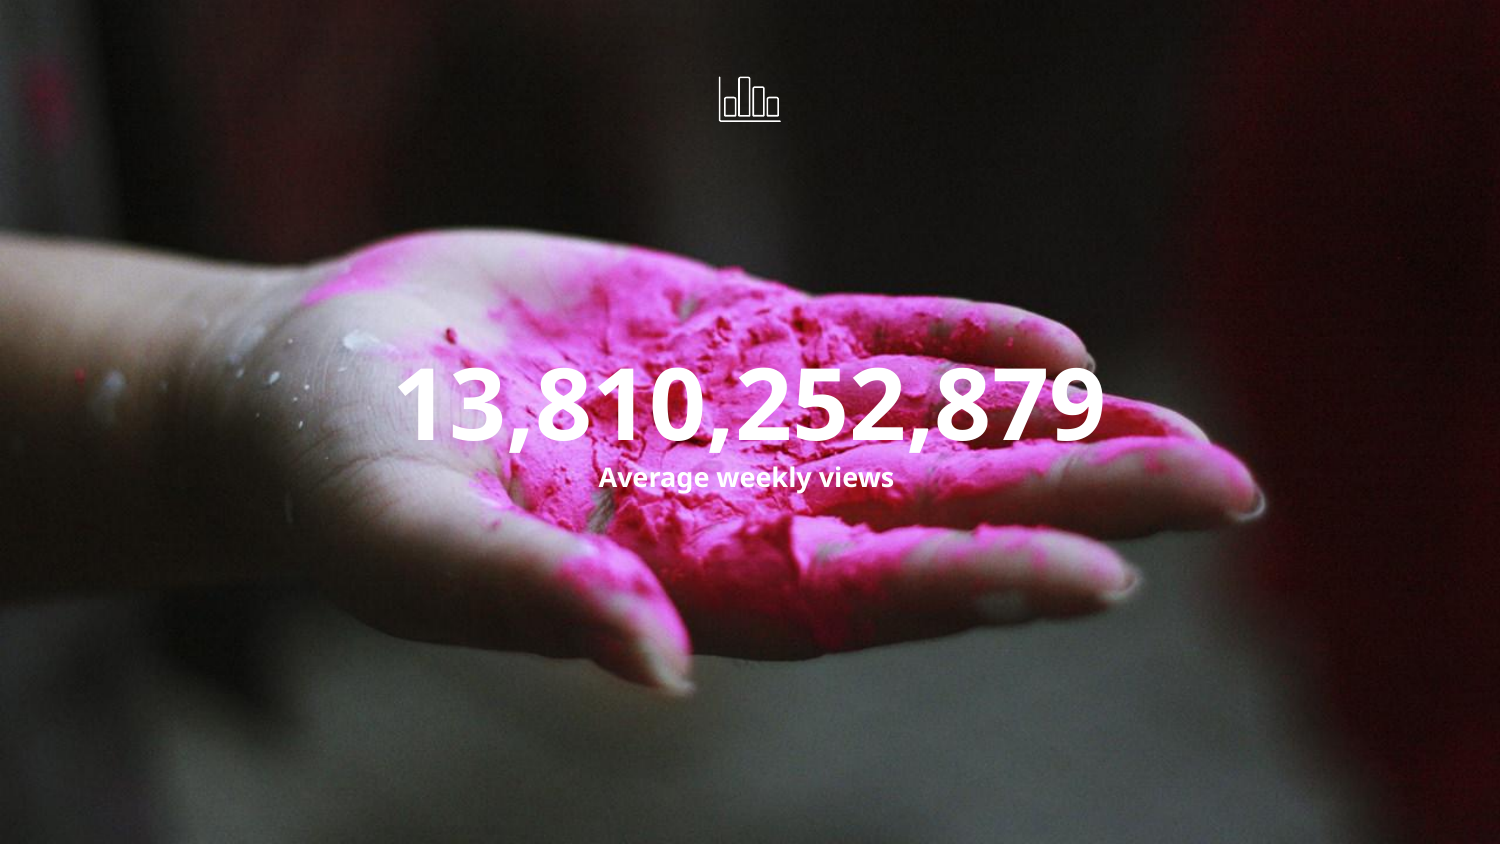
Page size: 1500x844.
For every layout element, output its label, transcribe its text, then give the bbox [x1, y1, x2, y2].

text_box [719, 76, 781, 122]
picture [0, 0, 1500, 844]
title 13,810,252,879 [194, 284, 1306, 440]
subtitle Average weekly views [194, 440, 1306, 570]
